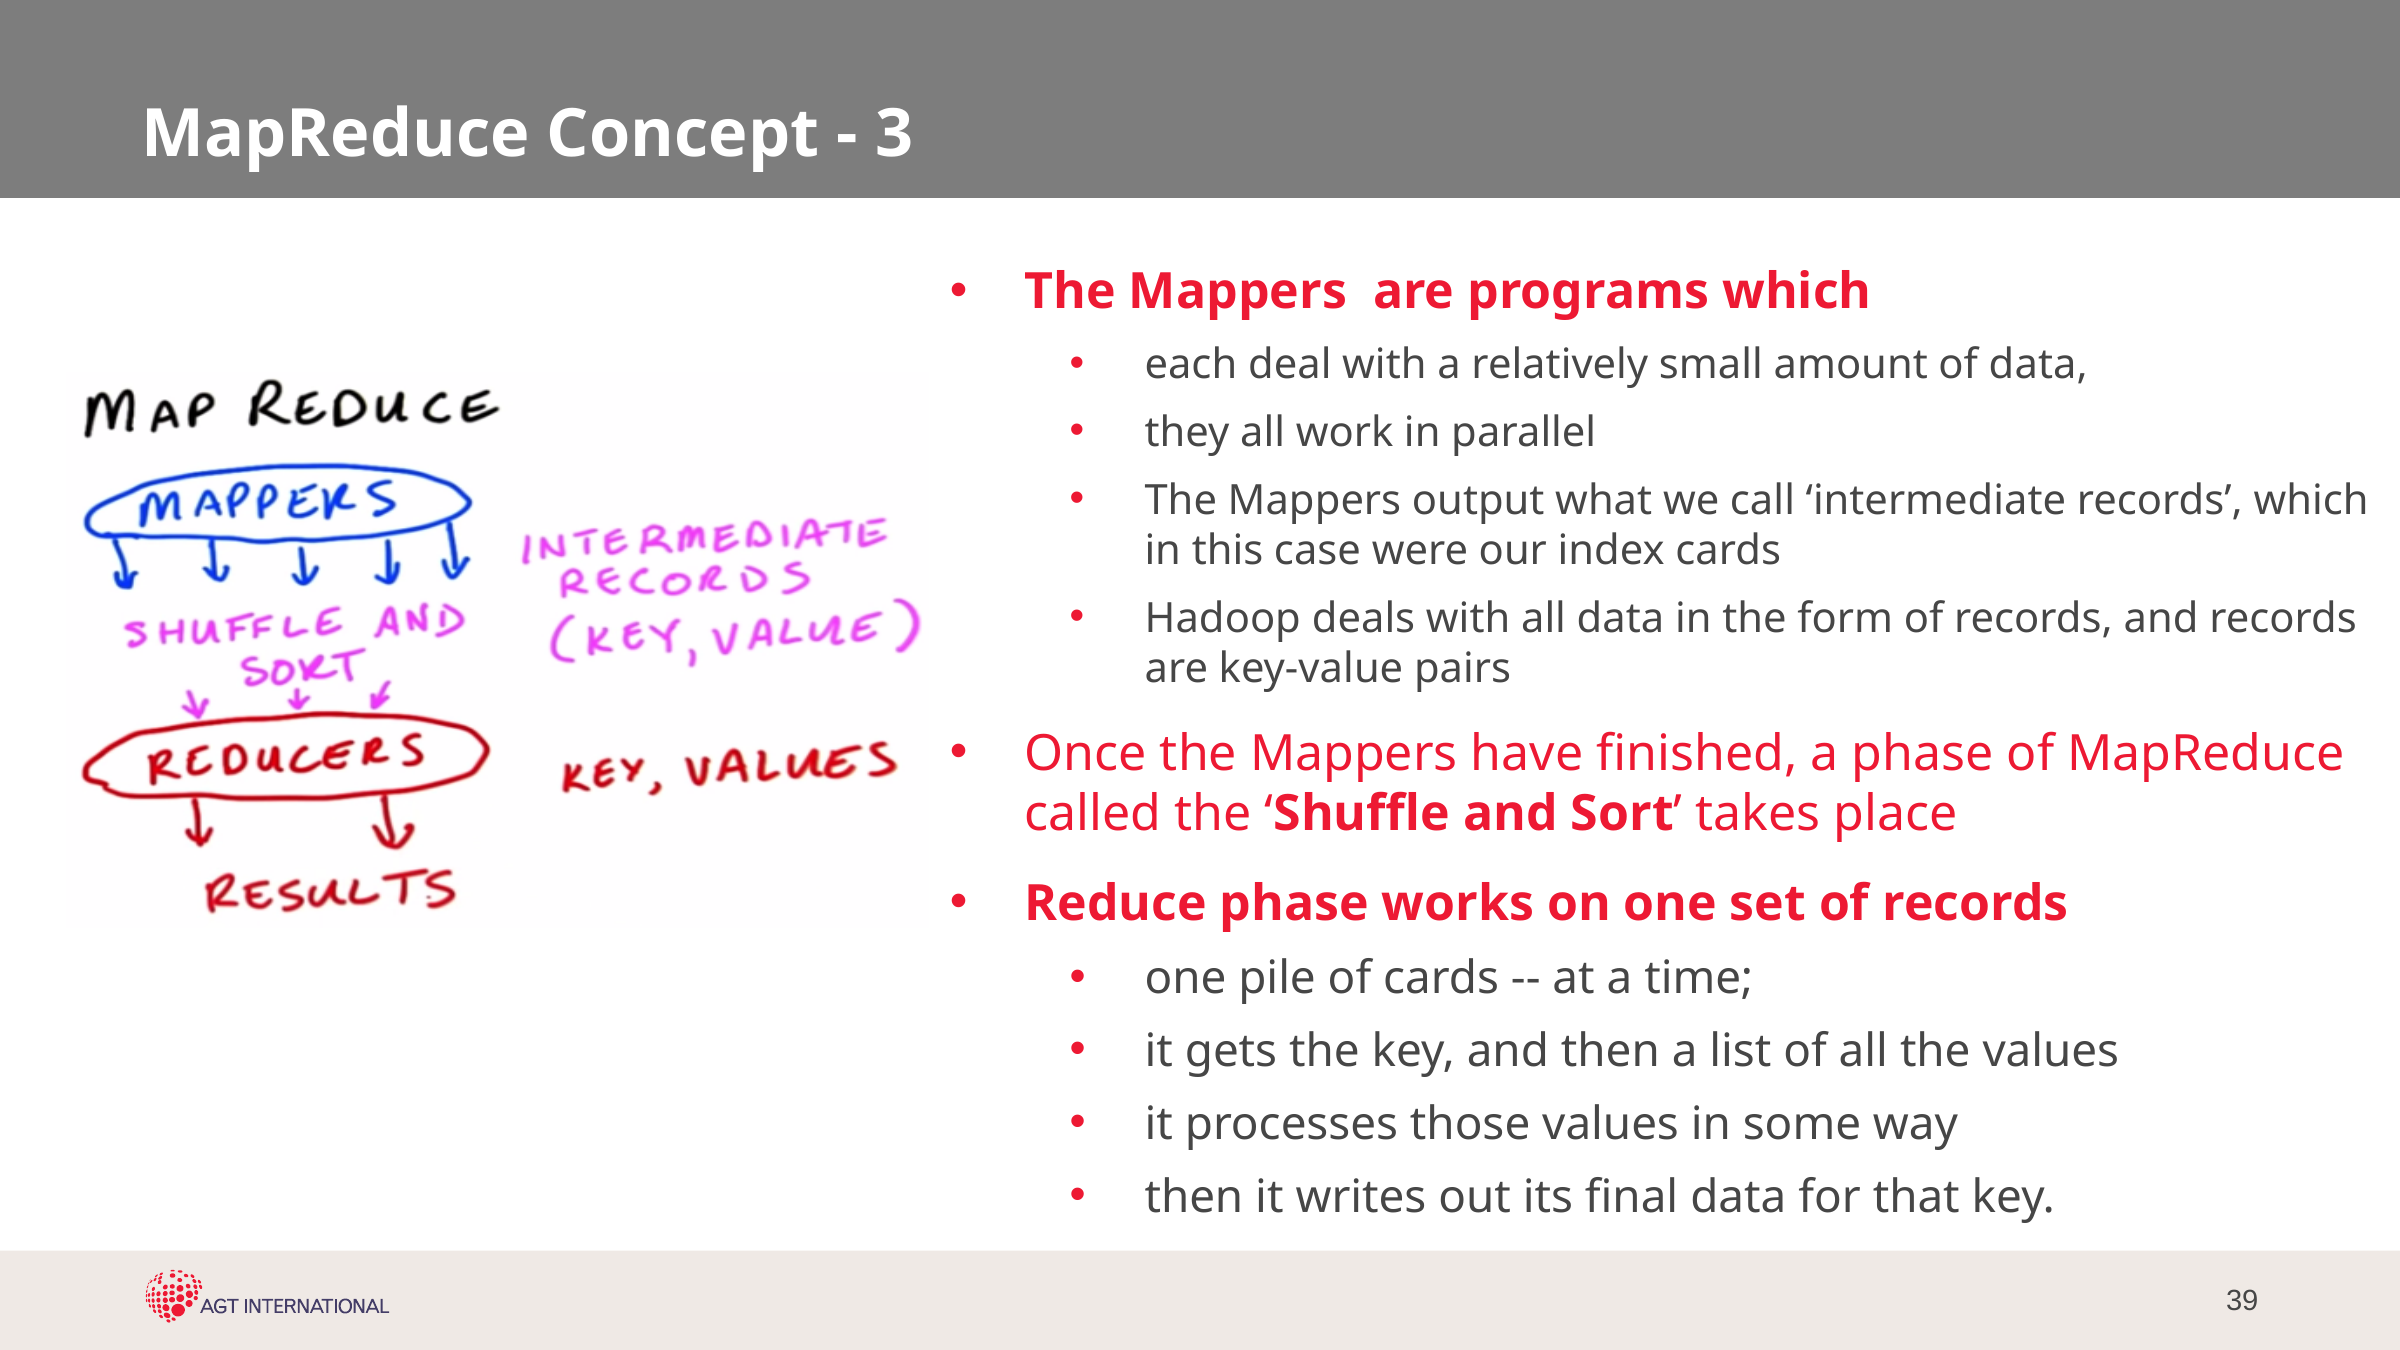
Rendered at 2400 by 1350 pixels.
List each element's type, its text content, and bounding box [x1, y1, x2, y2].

title MapReduce Concept - 3 [120, 69, 2253, 180]
picture [66, 371, 929, 929]
list The Mappers are programs which each deal with a relatively small amount of data, they all work in parallel The Mappers output what we call ‘intermediate records’, which in this case were our index cards Hadoop deals with all data in the form of records, and records are key-value pairs Once the Mappers have finished, a phase of MapReduce called the ‘Shuffle and Sort’ takes place Reduce phase works on one set of records one pile of cards -- at a time; it gets the key, and then a list of all the values it processes those values in some way then it writes out its final data for that key. [928, 248, 2400, 1239]
